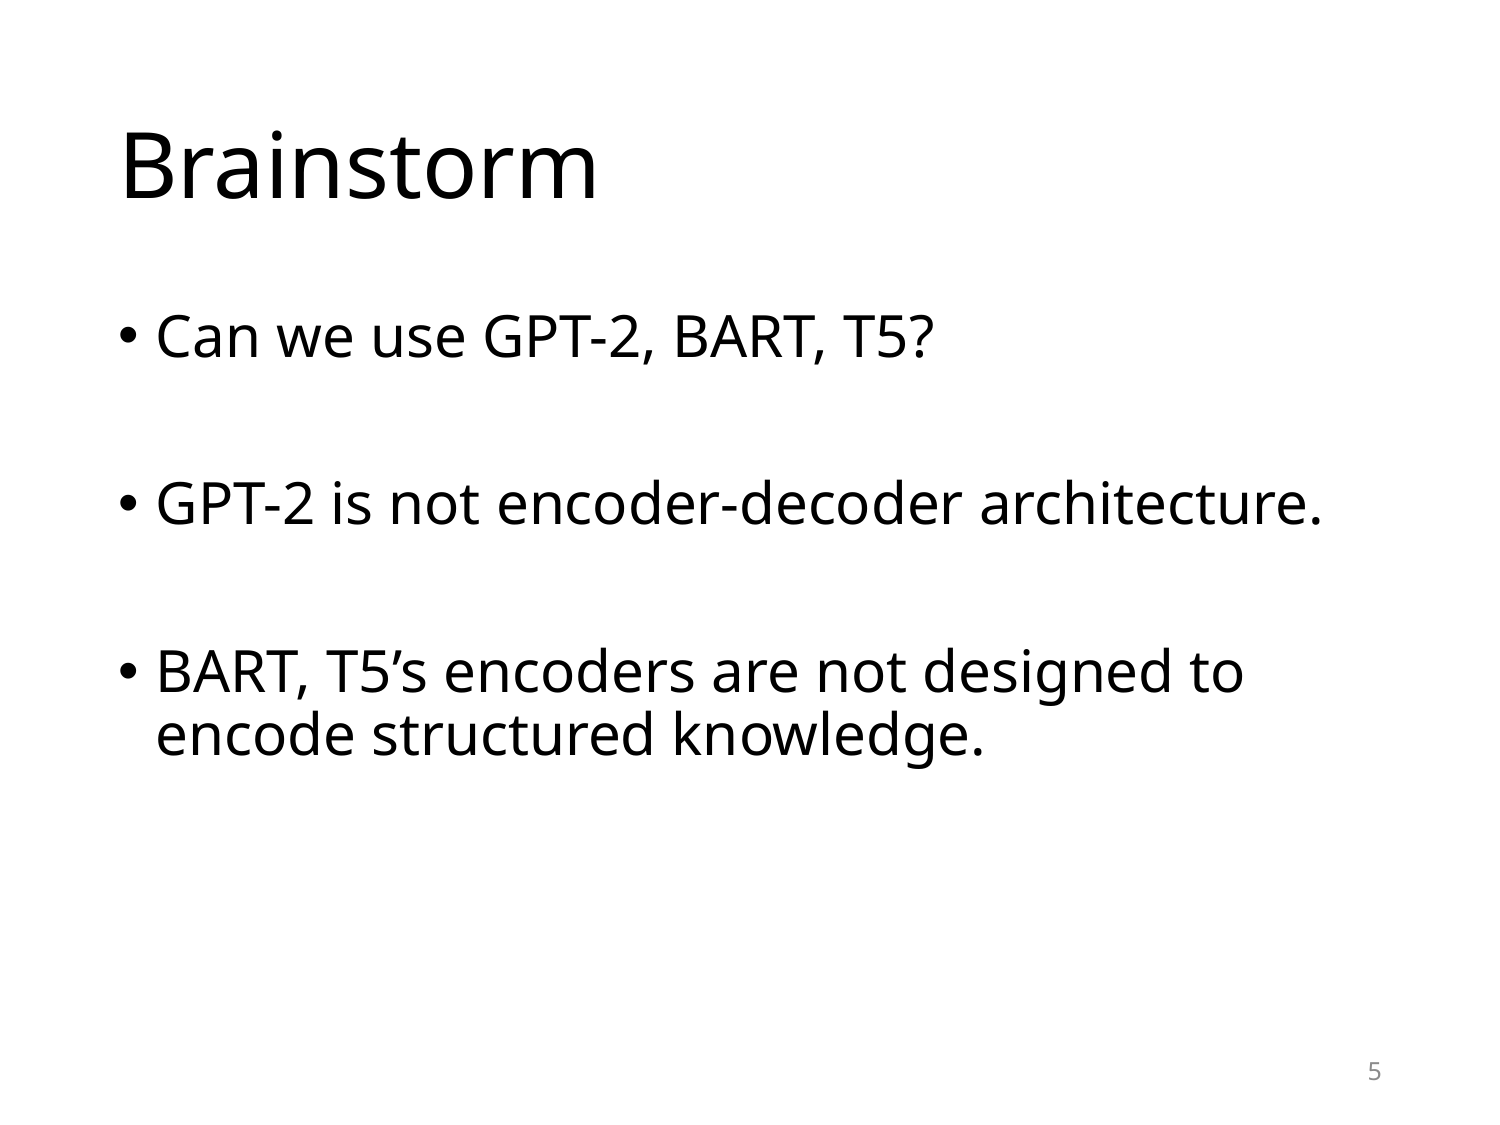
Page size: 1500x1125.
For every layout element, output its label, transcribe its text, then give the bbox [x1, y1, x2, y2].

title Brainstorm [103, 59, 1397, 278]
list Can we use GPT-2, BART, T5? GPT-2 is not encoder-decoder architecture. BART, T5’s encoders are not designed to encode structured knowledge. [103, 299, 1397, 1014]
slide_number 5 [1059, 1042, 1397, 1103]
